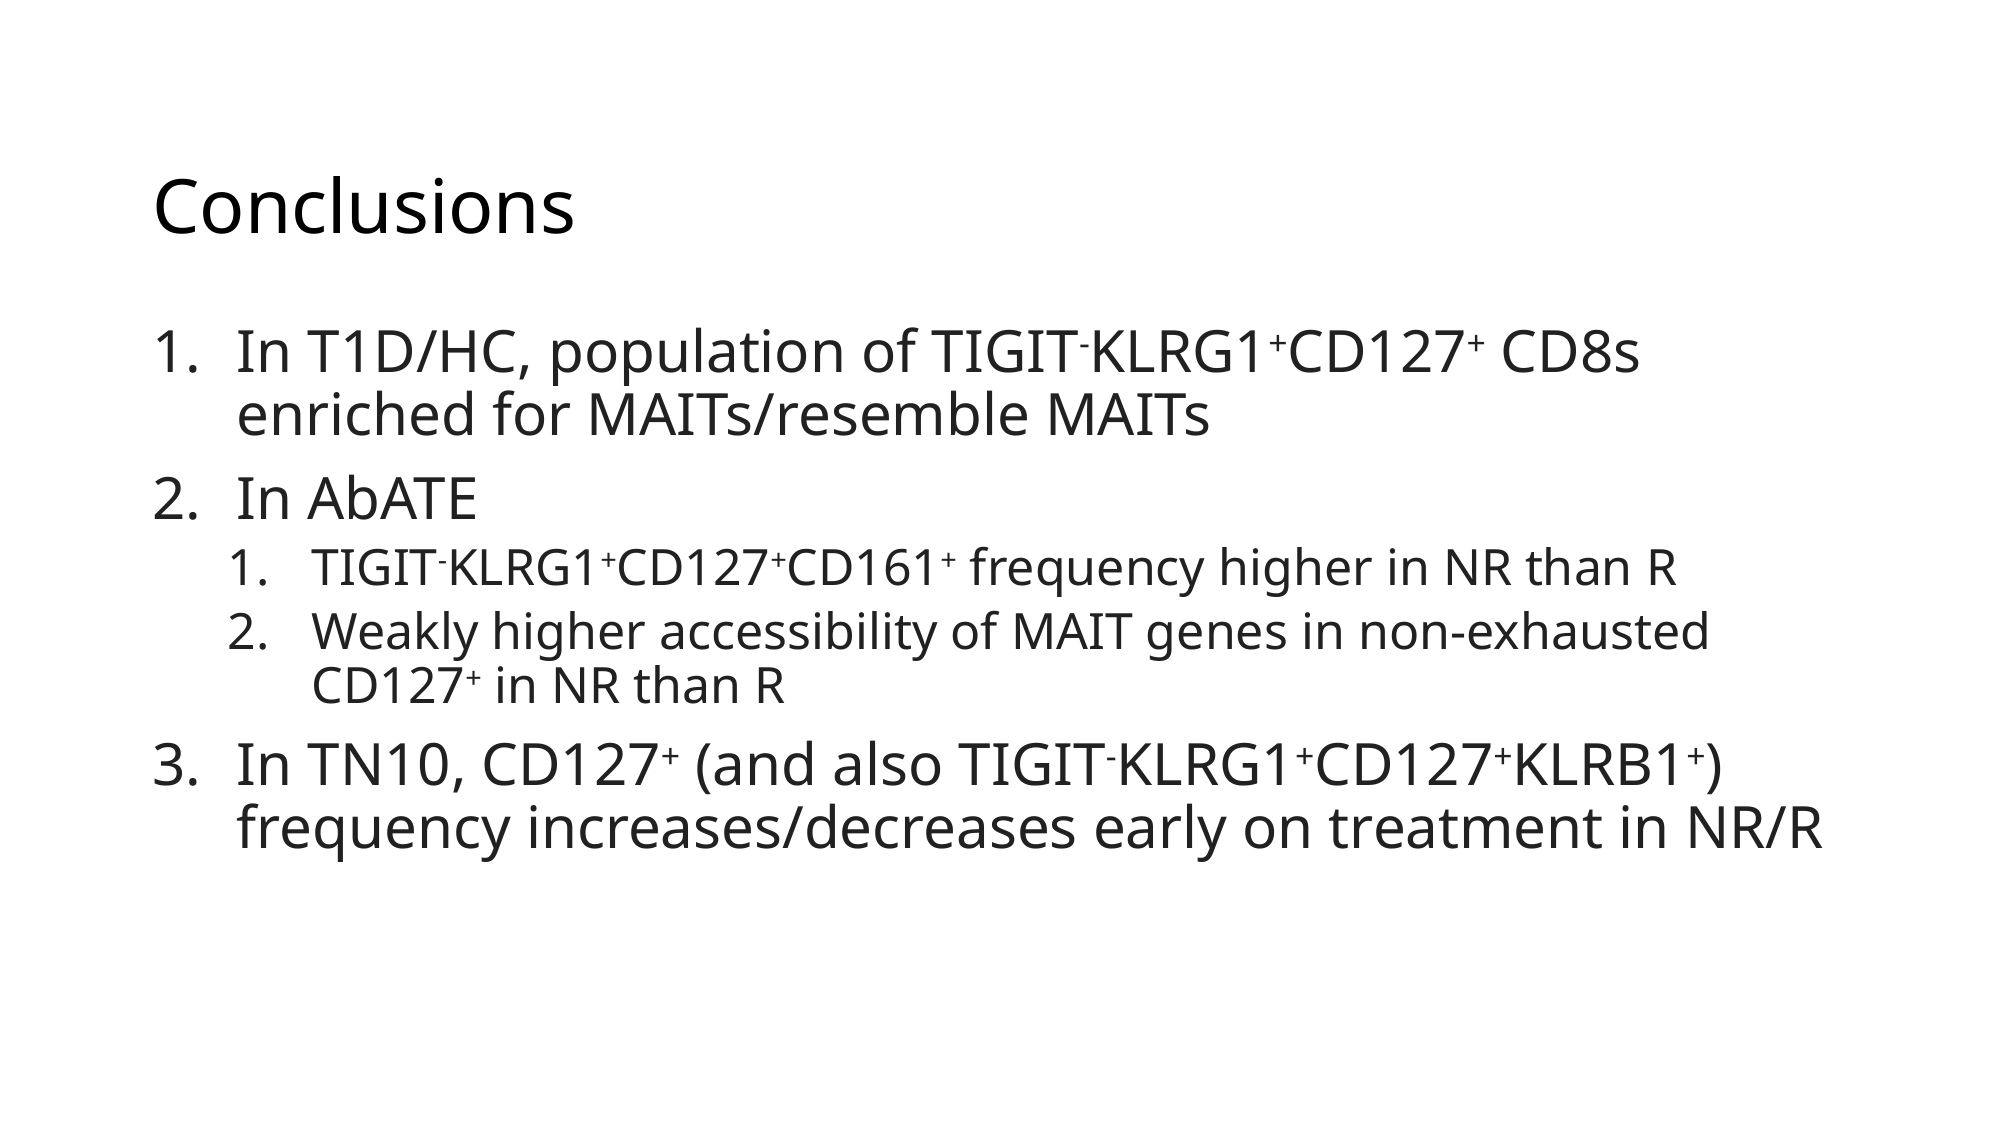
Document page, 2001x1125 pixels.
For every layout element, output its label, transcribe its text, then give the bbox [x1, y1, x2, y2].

title Conclusions [137, 59, 1824, 314]
list In T1D/HC, population of TIGIT-KLRG1+CD127+ CD8s enriched for MAITs/resemble MAITs In AbATE TIGIT-KLRG1+CD127+CD161+ frequency higher in NR than R Weakly higher accessibility of MAIT genes in non-exhausted CD127+ in NR than R In TN10, CD127+ (and also TIGIT-KLRG1+CD127+KLRB1+) frequency increases/decreases early on treatment in NR/R [137, 314, 1883, 1053]
